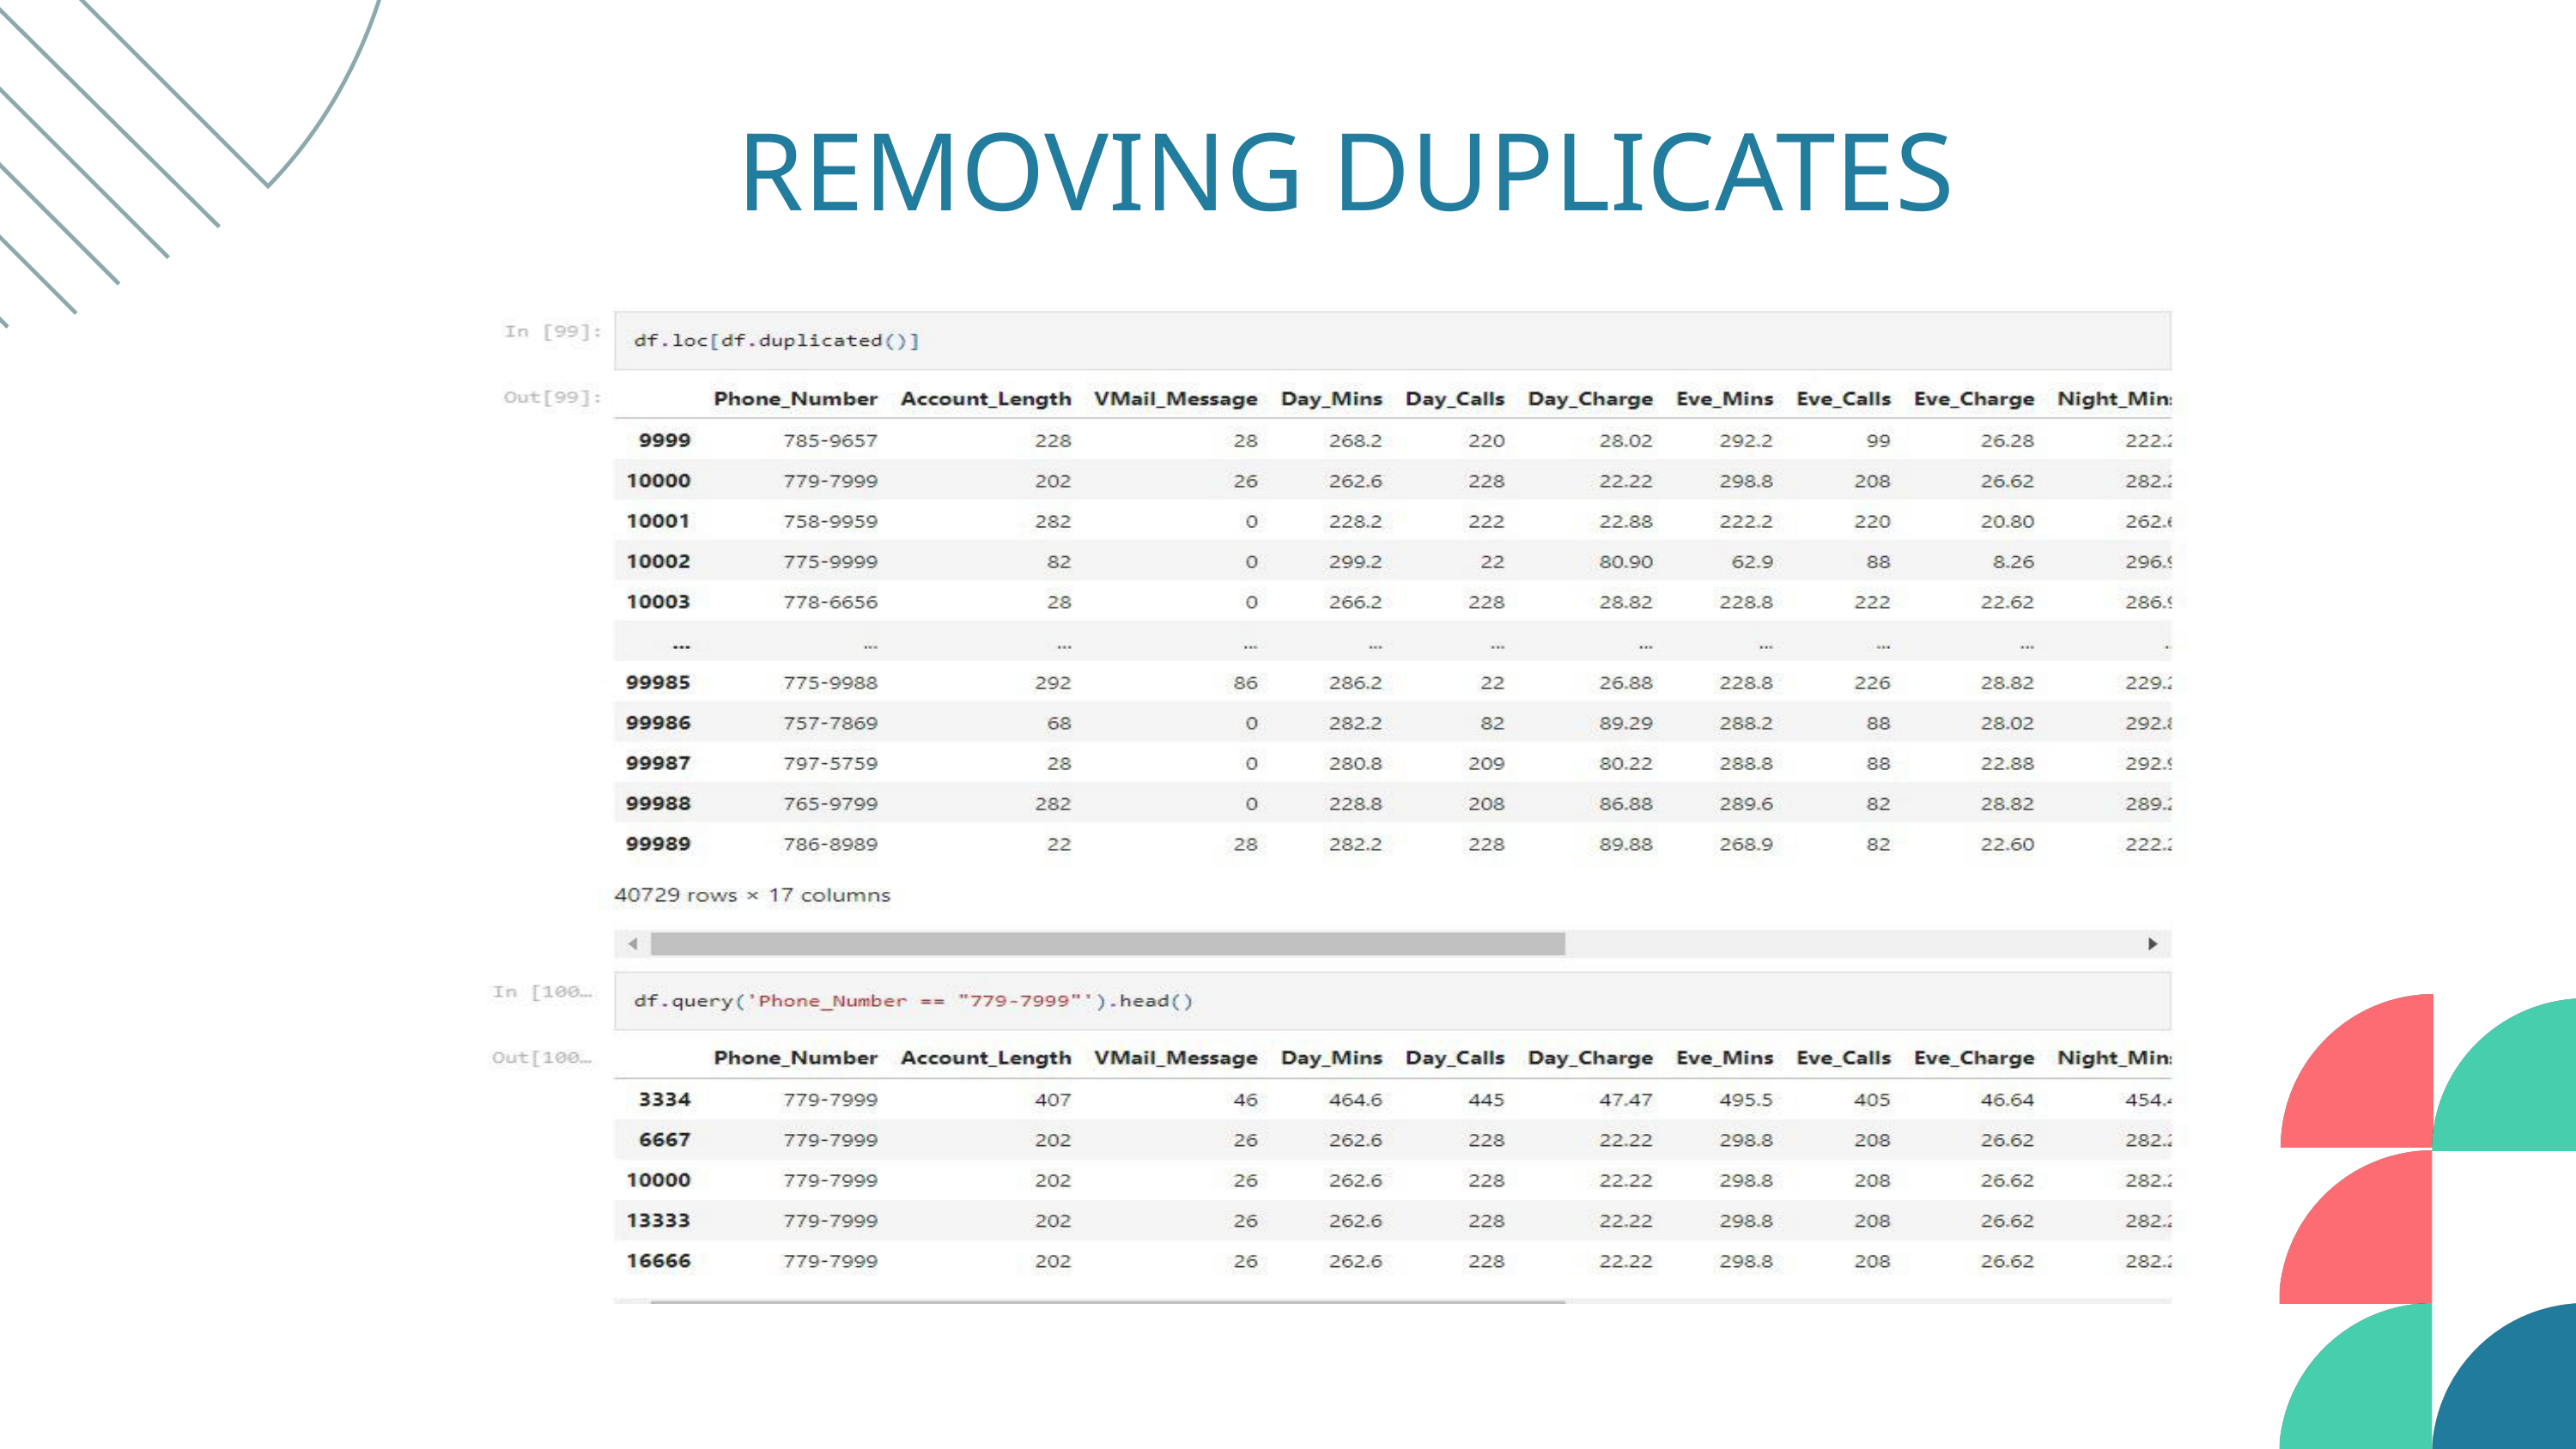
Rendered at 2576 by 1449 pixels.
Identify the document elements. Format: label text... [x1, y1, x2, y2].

text_box [2279, 1150, 2433, 1303]
text_box [2279, 1303, 2432, 1449]
text_box [2432, 1303, 2576, 1449]
text_box REMOVING DUPLICATES [555, 103, 2137, 233]
text_box [2432, 998, 2576, 1151]
text_box [2281, 994, 2433, 1148]
picture [432, 307, 2203, 1304]
